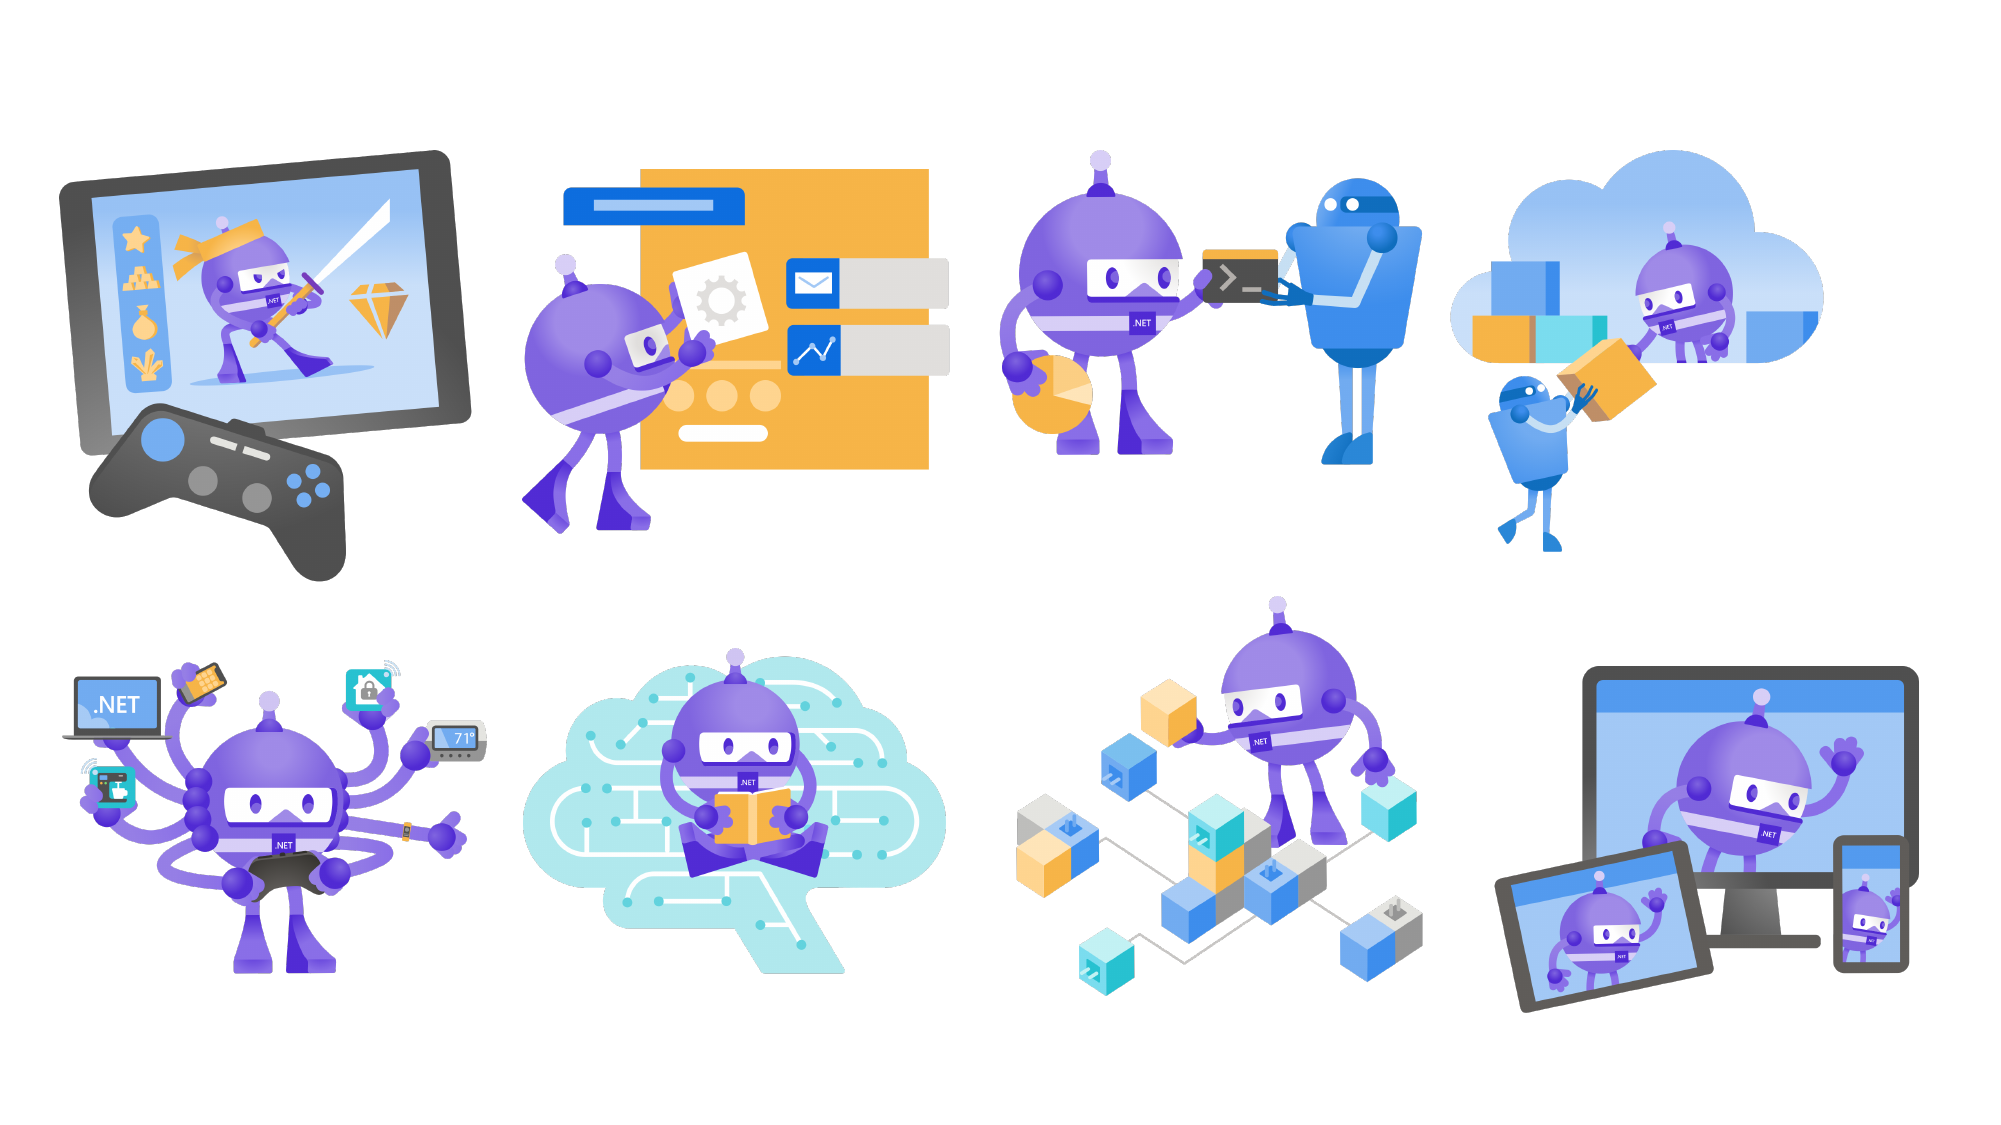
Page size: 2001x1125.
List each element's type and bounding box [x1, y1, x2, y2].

picture [999, 150, 1423, 466]
picture [522, 648, 946, 974]
picture [1016, 596, 1423, 997]
picture [1448, 150, 1824, 553]
picture [522, 169, 950, 534]
picture [1494, 666, 1920, 1015]
picture [59, 150, 472, 582]
picture [61, 660, 487, 974]
